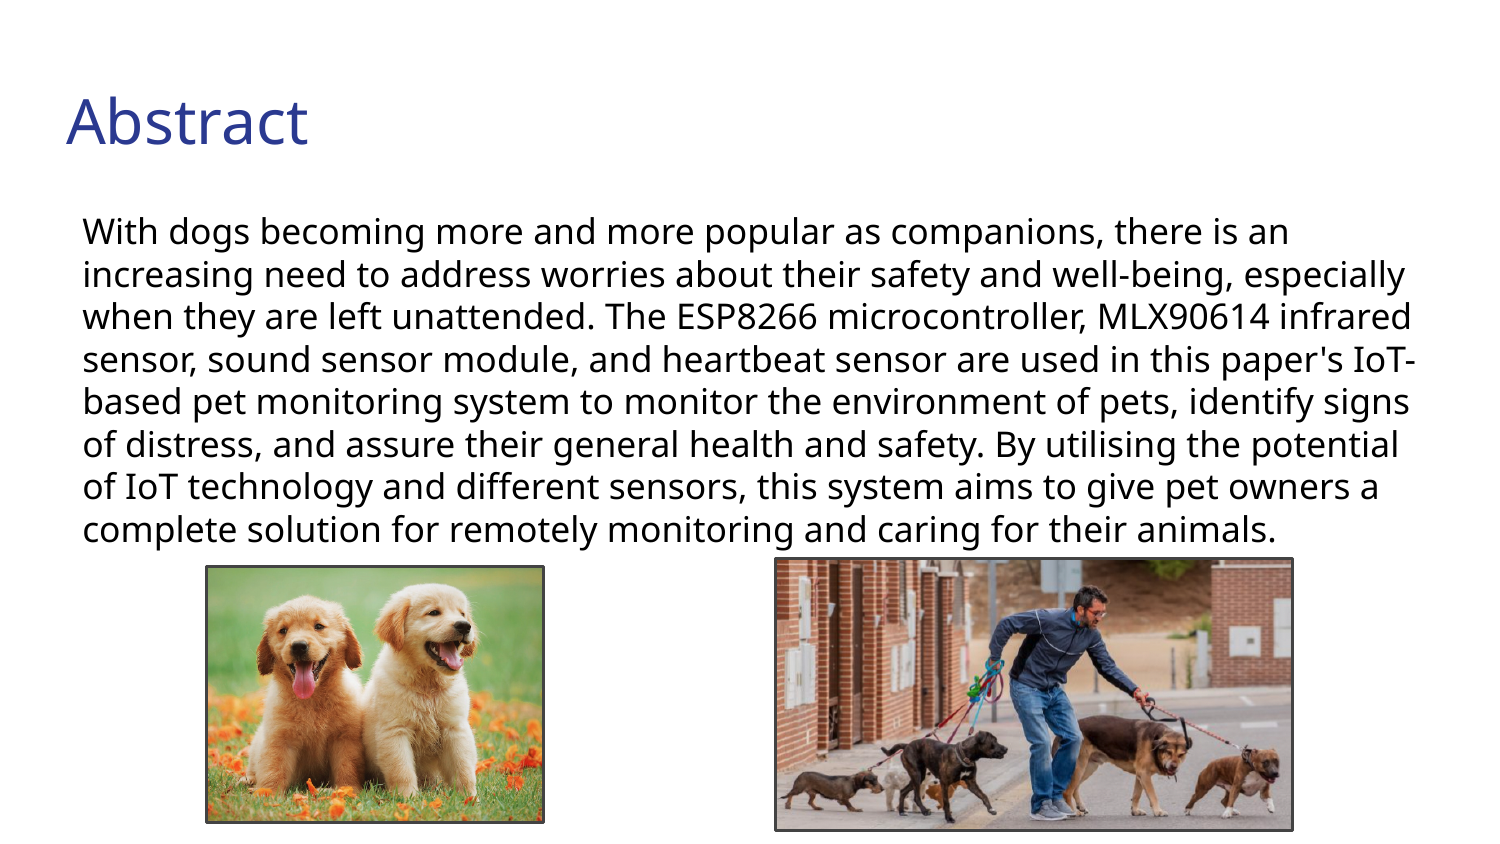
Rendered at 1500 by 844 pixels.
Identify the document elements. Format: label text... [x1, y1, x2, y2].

picture [207, 567, 543, 822]
title Abstract [51, 67, 1449, 167]
picture [776, 559, 1291, 830]
text_box With dogs becoming more and more popular as companions, there is an increasing need to address worries about their safety and well-being, especially when they are left unattended. The ESP8266 microcontroller, MLX90614 infrared sensor, sound sensor module, and heartbeat sensor are used in this paper's IoT-based pet monitoring system to monitor the environment of pets, identify signs of distress, and assure their general health and safety. By utilising the potential of IoT technology and different sensors, this system aims to give pet owners a complete solution for remotely monitoring and caring for their animals. [67, 194, 1449, 650]
